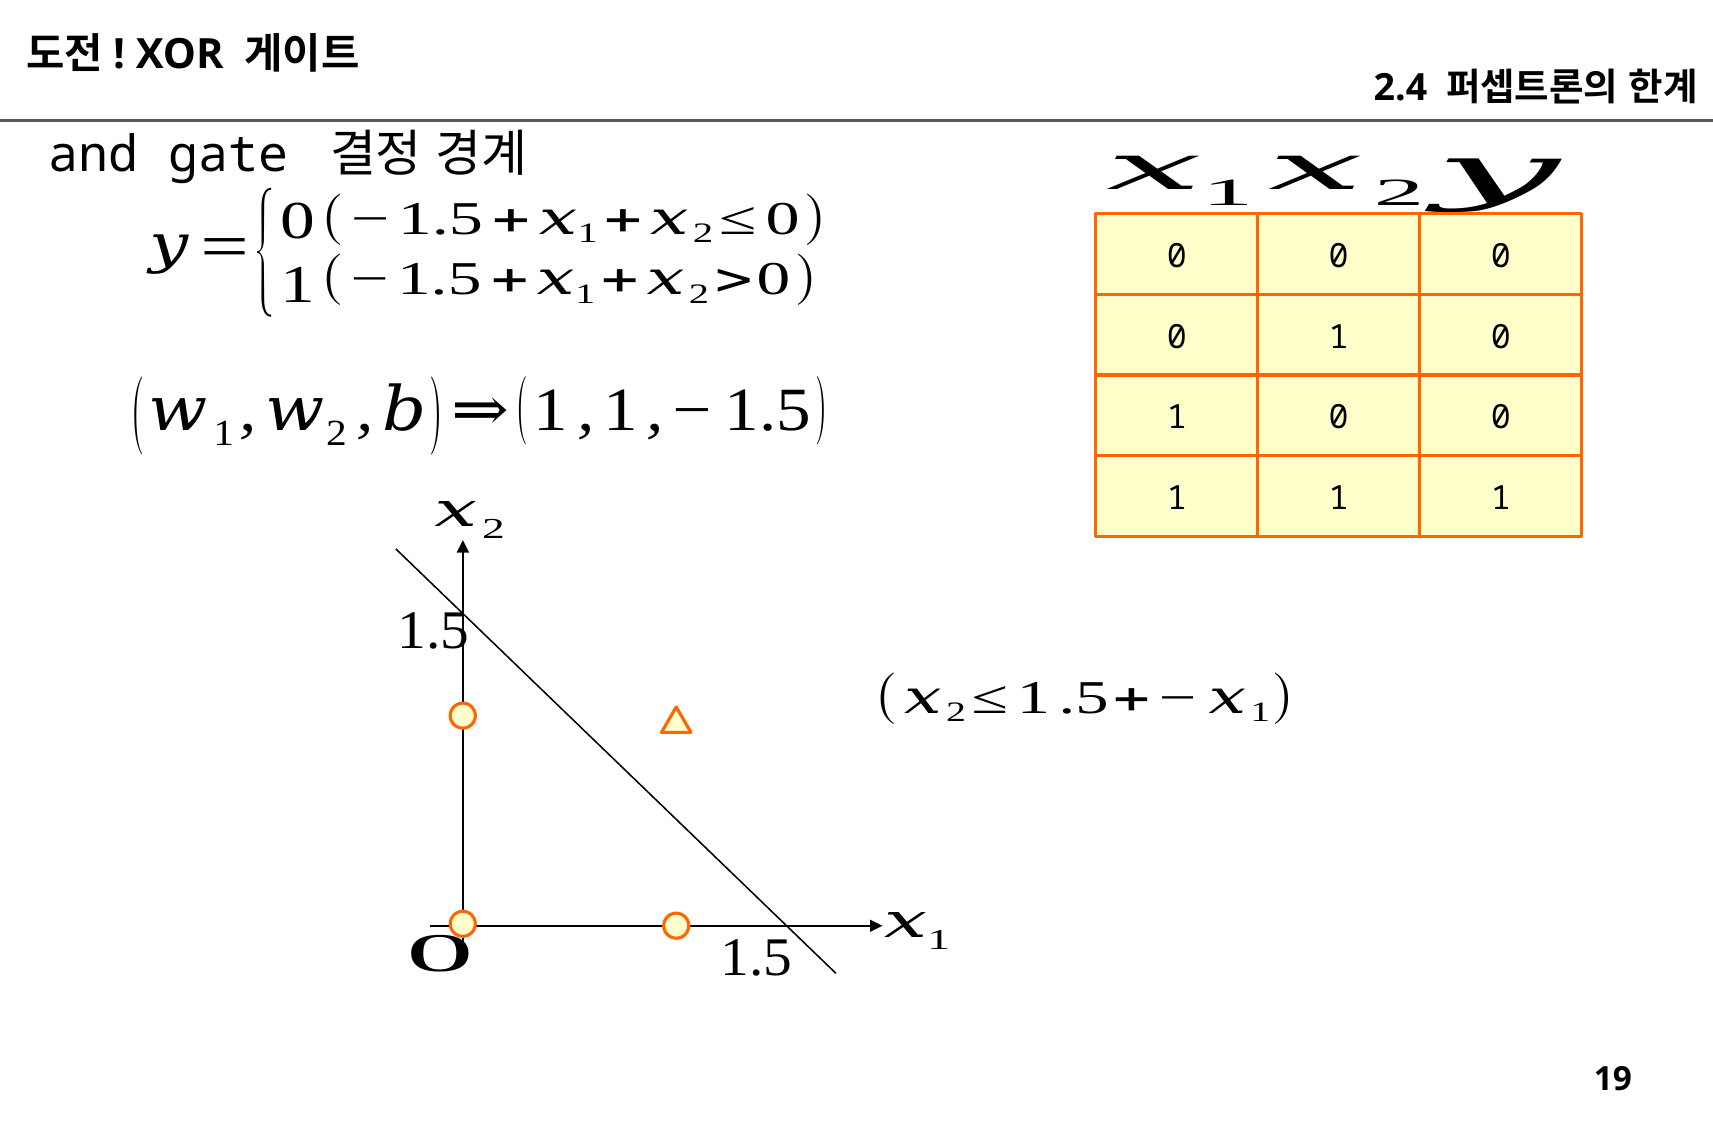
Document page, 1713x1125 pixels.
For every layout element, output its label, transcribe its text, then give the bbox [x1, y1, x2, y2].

text_box 1 [1094, 373, 1256, 454]
text_box 1 [1256, 292, 1418, 373]
text_box 2.4 퍼셉트론의 한계 [916, 44, 1713, 111]
text_box 0 [1256, 212, 1418, 292]
text_box 도전! XOR 게이트 [11, 13, 778, 80]
text_box 0 [1418, 212, 1584, 292]
text_box 1 [1418, 454, 1584, 538]
text_box 0 [1094, 212, 1256, 292]
text_box 0 [1094, 292, 1256, 373]
text_box 1 [1256, 454, 1418, 538]
text_box 0 [1418, 373, 1584, 454]
text_box and gate 결정 경계 [33, 113, 544, 189]
text_box 0 [1418, 292, 1584, 373]
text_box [395, 548, 837, 974]
text_box 0 [1256, 373, 1418, 454]
text_box 1 [1094, 454, 1256, 538]
